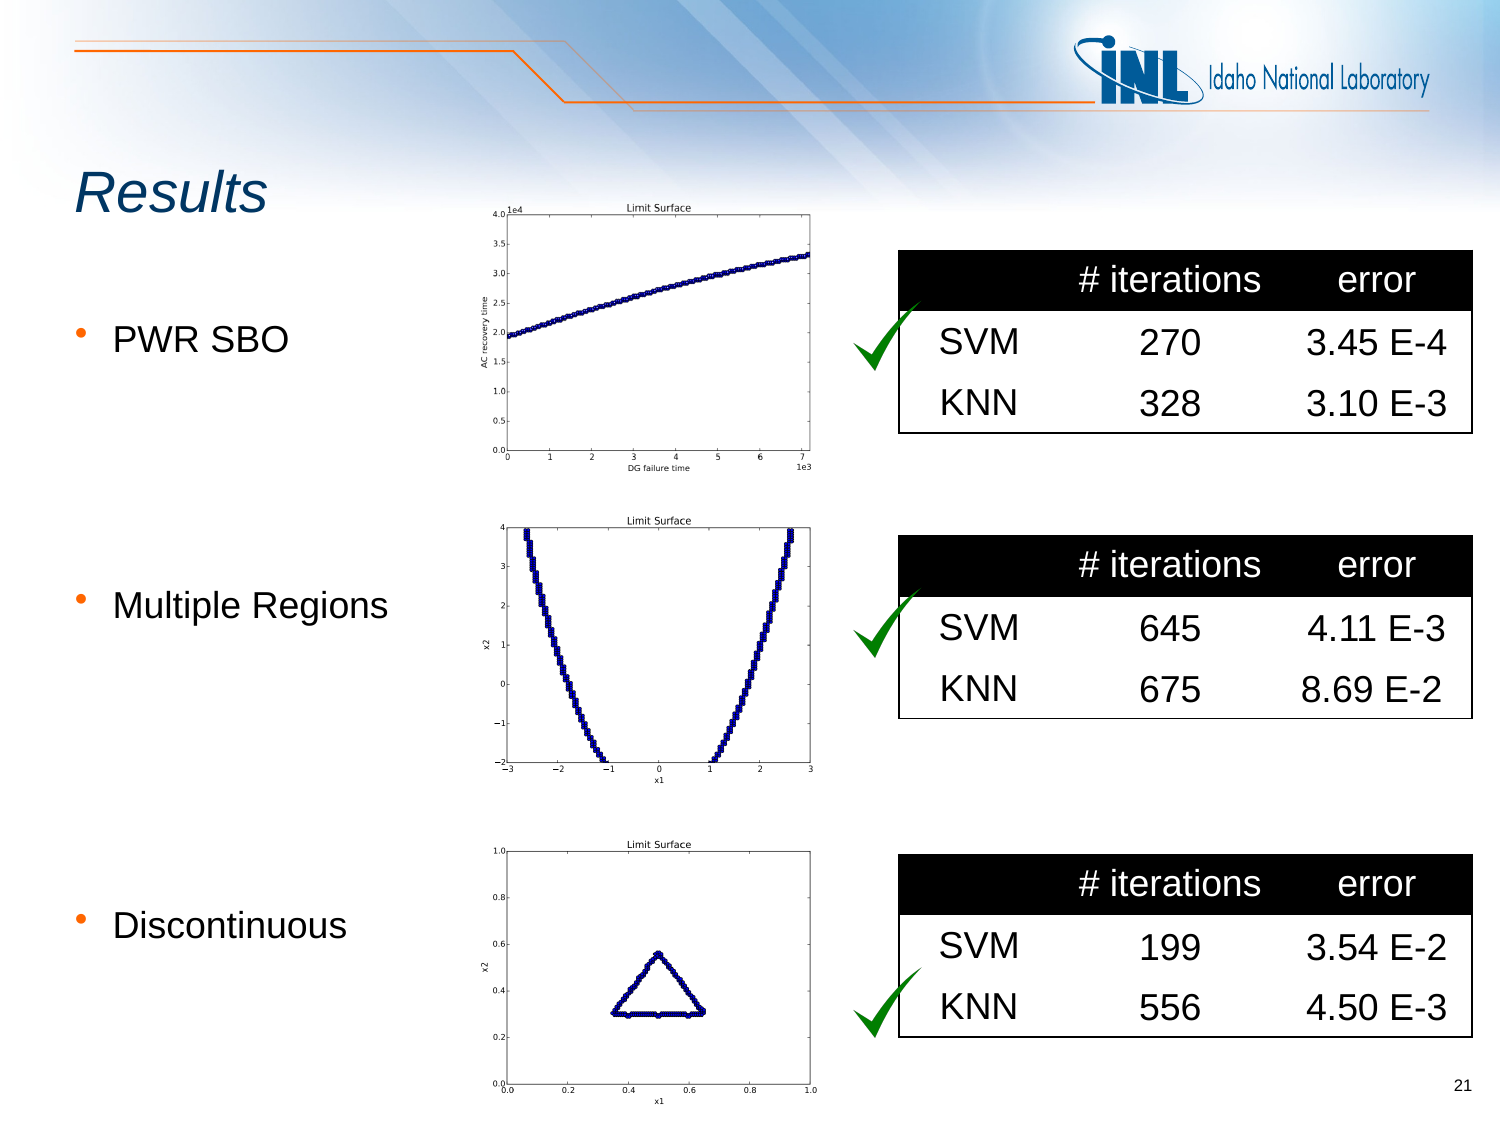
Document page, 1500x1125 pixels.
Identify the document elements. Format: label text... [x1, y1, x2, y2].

table_header # iterations [1059, 537, 1281, 597]
table_cell KNN [925, 976, 1059, 1036]
table_cell SVM [900, 915, 1059, 976]
table_cell 556 [1059, 976, 1281, 1036]
table_header # iterations [1059, 251, 1281, 311]
table_cell 8.69 E-2 [1281, 658, 1471, 718]
table_cell 3.54 E-2 [1281, 915, 1471, 976]
table_cell 4.50 E-3 [1281, 976, 1471, 1036]
table_header error [1281, 537, 1471, 597]
table_header error [1281, 856, 1471, 915]
table_header error [1281, 251, 1471, 311]
table_cell 199 [1059, 915, 1281, 976]
table_cell 270 [1059, 311, 1281, 372]
table_cell KNN [900, 658, 1059, 718]
slide_number 21 [1429, 1074, 1473, 1096]
table_cell 3.10 E-3 [1281, 372, 1471, 432]
table_header [900, 537, 1059, 597]
table_header # iterations [1059, 856, 1281, 915]
table_header [900, 856, 1059, 915]
picture [0, 0, 1500, 1125]
table_cell 645 [1059, 597, 1281, 658]
table_cell SVM [924, 311, 1059, 372]
table_cell 328 [1059, 372, 1281, 432]
table_cell KNN [900, 372, 1059, 432]
title Results [74, 164, 1426, 227]
table_cell 675 [1059, 658, 1281, 718]
table_header [900, 251, 1059, 311]
list PWR SBO Multiple Regions Discontinuous [74, 261, 428, 1005]
table_cell 3.45 E-4 [1281, 311, 1471, 372]
table_cell 4.11 E-3 [1281, 597, 1471, 658]
table_cell SVM [925, 597, 1059, 658]
